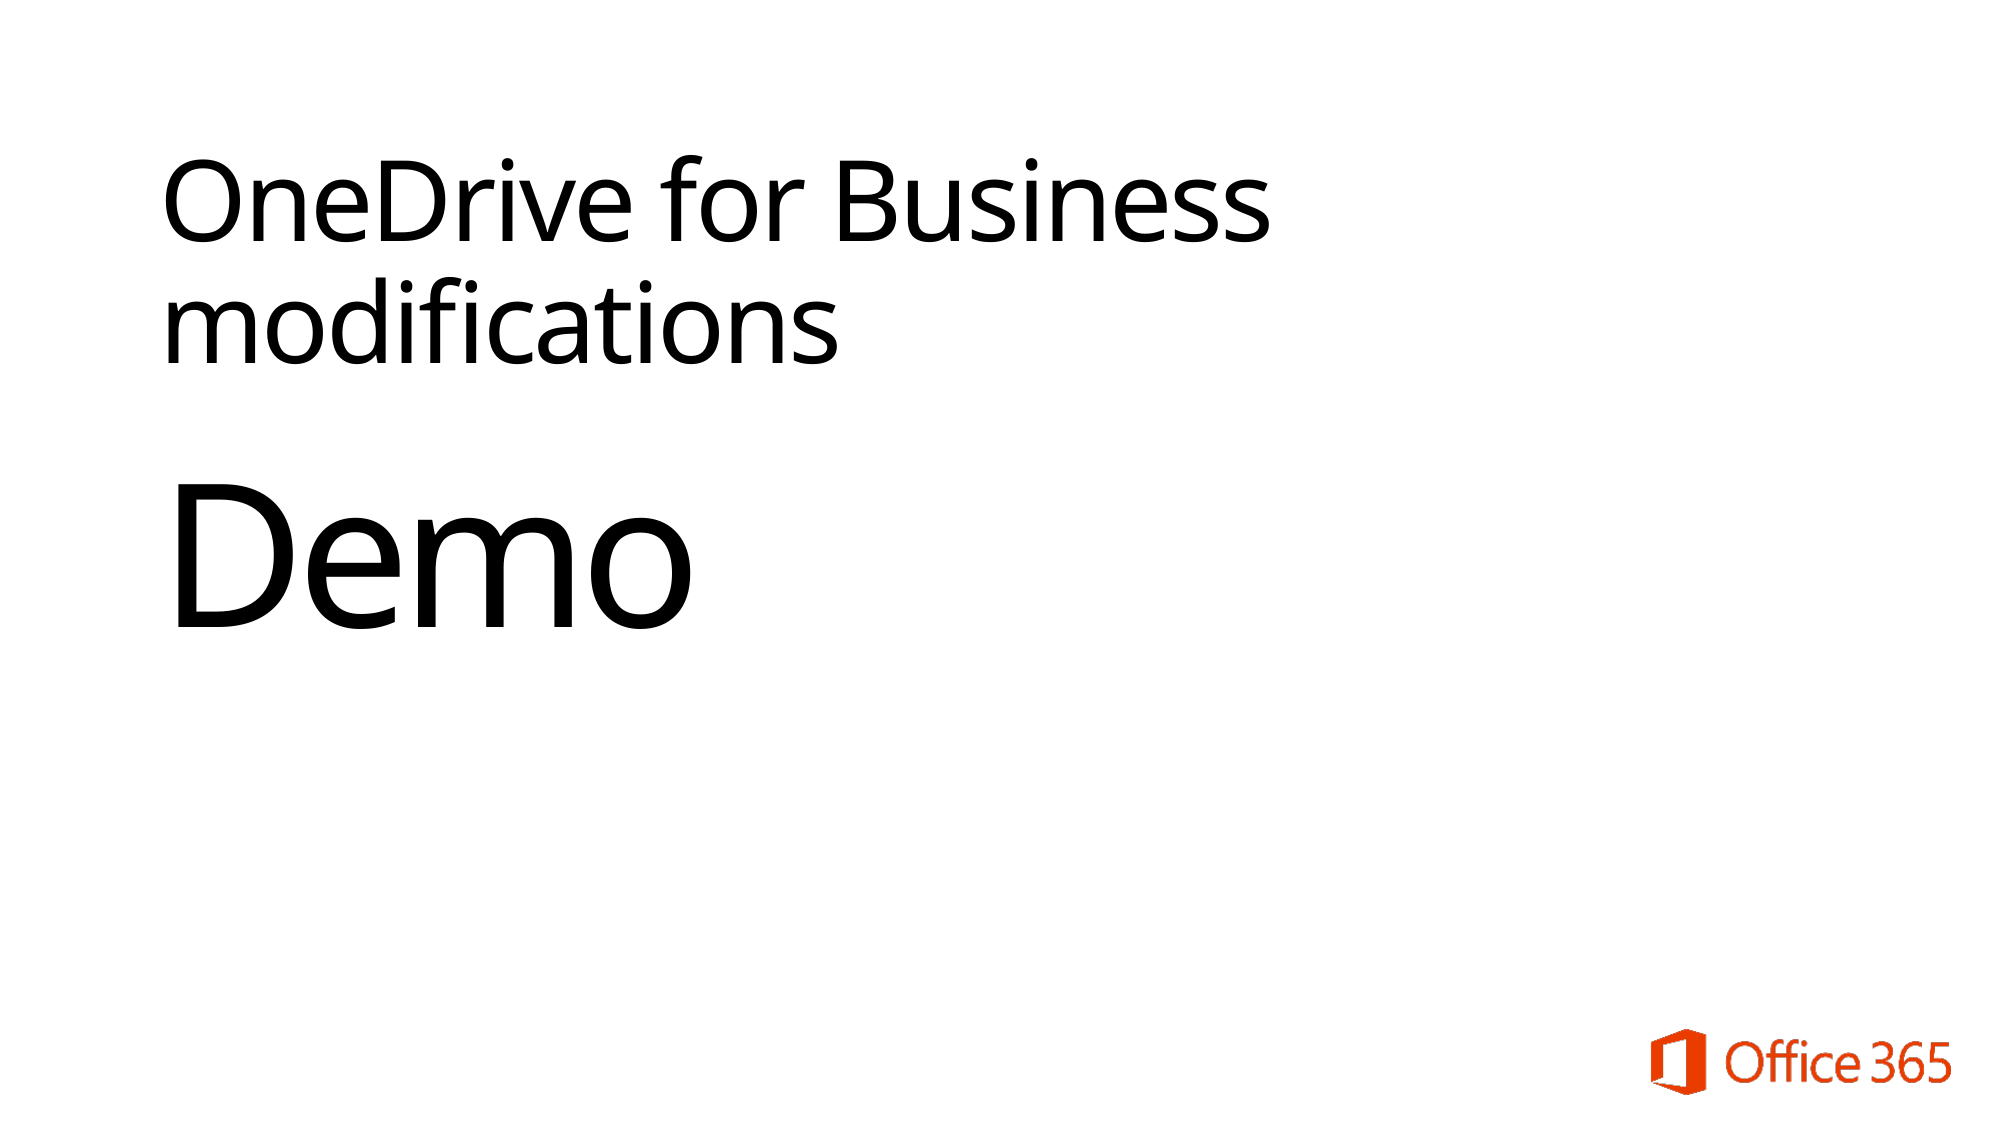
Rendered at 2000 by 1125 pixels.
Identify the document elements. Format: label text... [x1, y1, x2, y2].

list OneDrive for Business modifications [159, 237, 1839, 388]
picture [1622, 1000, 1978, 1124]
list Demo [159, 449, 1841, 676]
